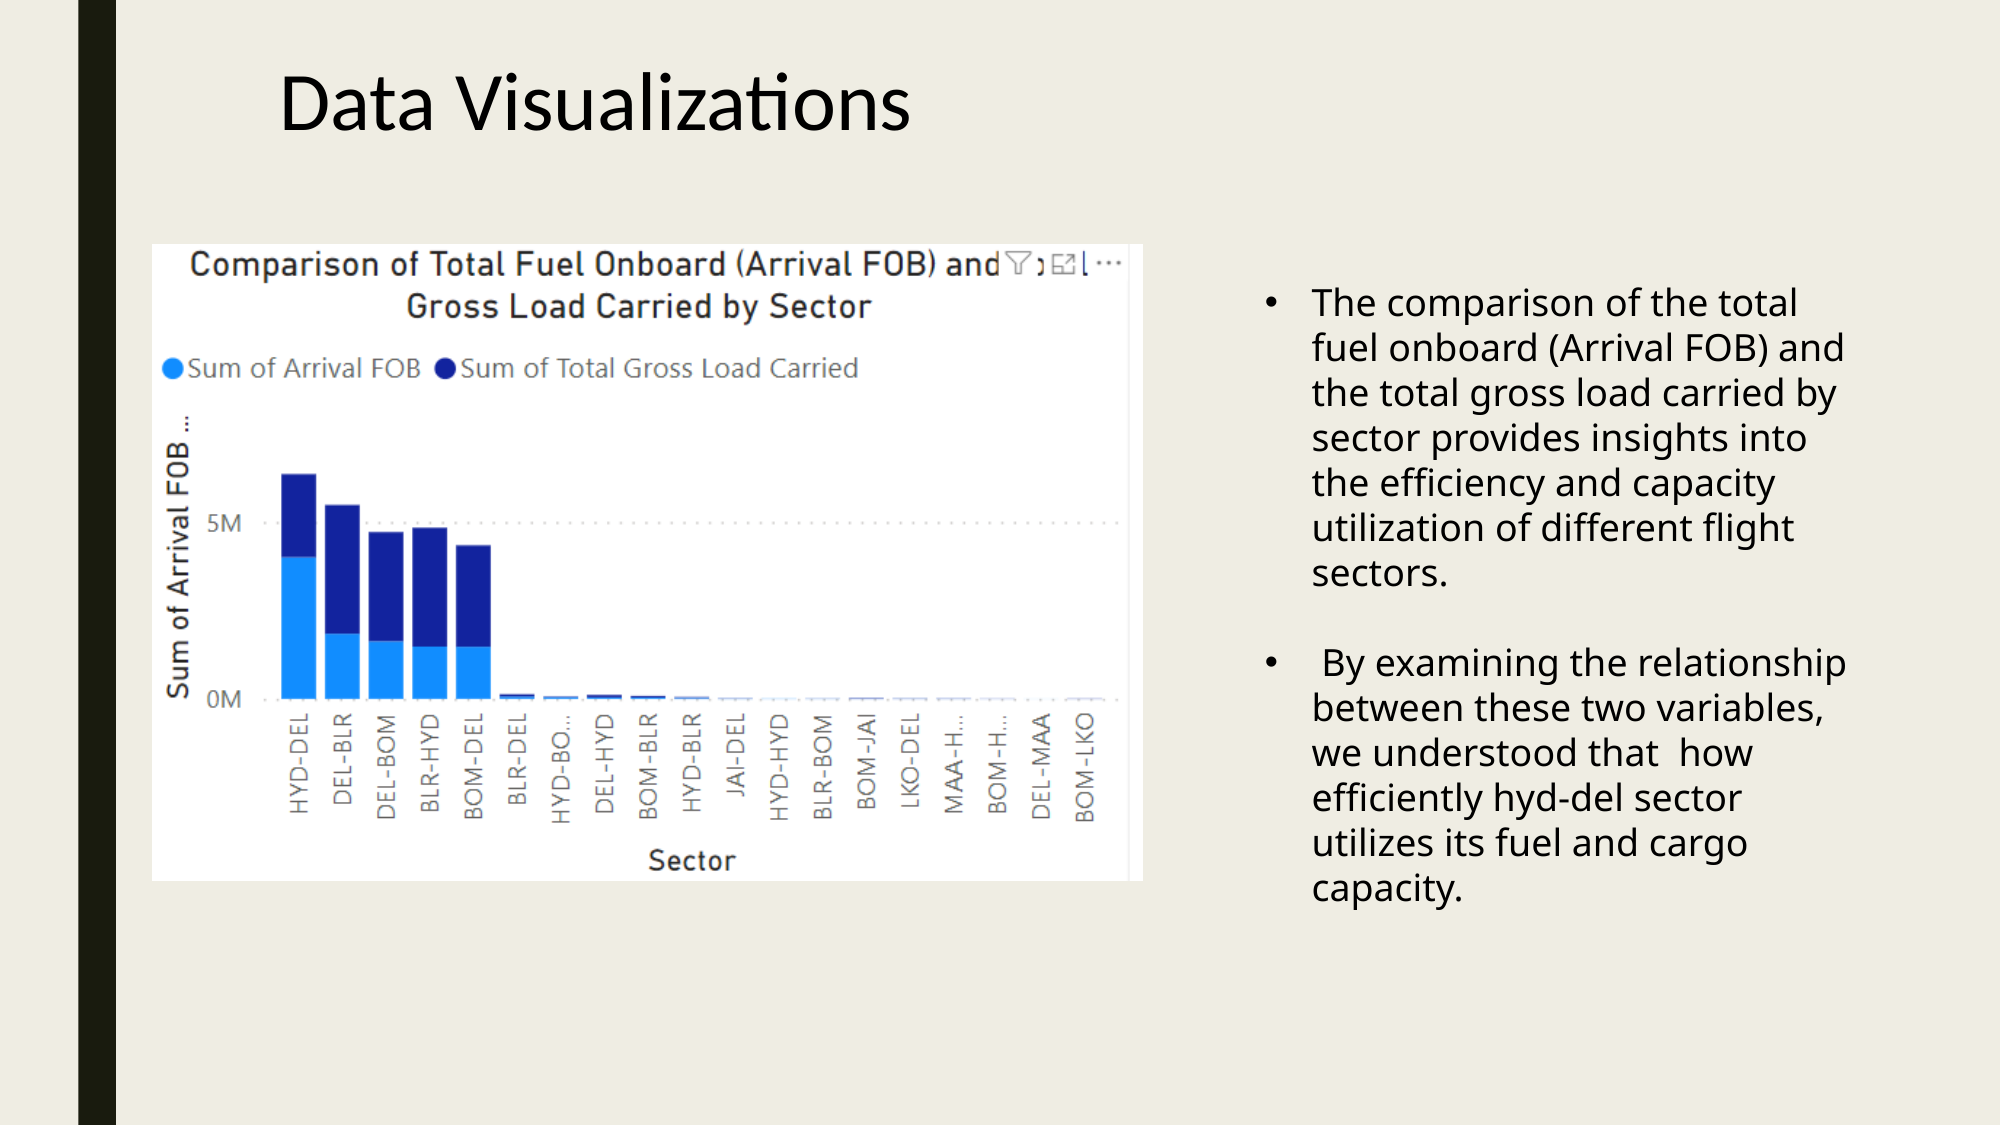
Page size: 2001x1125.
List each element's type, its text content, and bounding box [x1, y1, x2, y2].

picture [152, 244, 1143, 881]
text_box Data Visualizations [255, 39, 1615, 305]
text_box The comparison of the total fuel onboard (Arrival FOB) and the total gross load carried by sector provides insights into the efficiency and capacity utilization of different flight sectors. By examining the relationship between these two variables, we understood that how efficiently hyd-del sector utilizes its fuel and cargo capacity. [1250, 271, 1875, 917]
